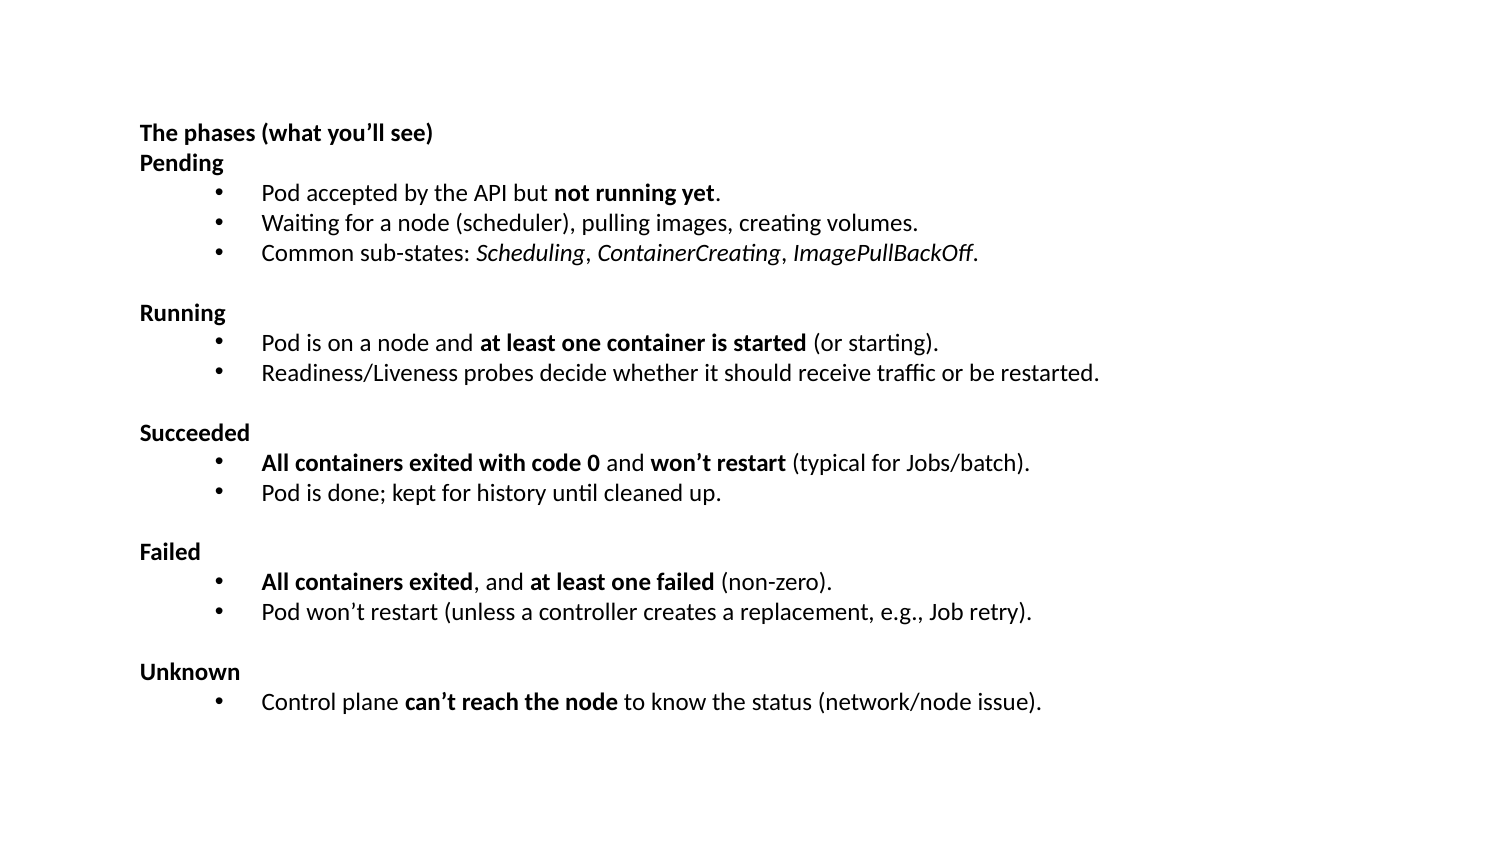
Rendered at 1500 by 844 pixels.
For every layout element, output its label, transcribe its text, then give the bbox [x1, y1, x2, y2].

text_box The phases (what you’ll see) Pending Pod accepted by the API but not running yet. Waiting for a node (scheduler), pulling images, creating volumes. Common sub-states: Scheduling, ContainerCreating, ImagePullBackOff. Running Pod is on a node and at least one container is started (or starting). Readiness/Liveness probes decide whether it should receive traffic or be restarted. Succeeded All containers exited with code 0 and won’t restart (typical for Jobs/batch). Pod is done; kept for history until cleaned up. Failed All containers exited, and at least one failed (non-zero). Pod won’t restart (unless a controller creates a replacement, e.g., Job retry). Unknown Control plane can’t reach the node to know the status (network/node issue). [125, 109, 1150, 723]
